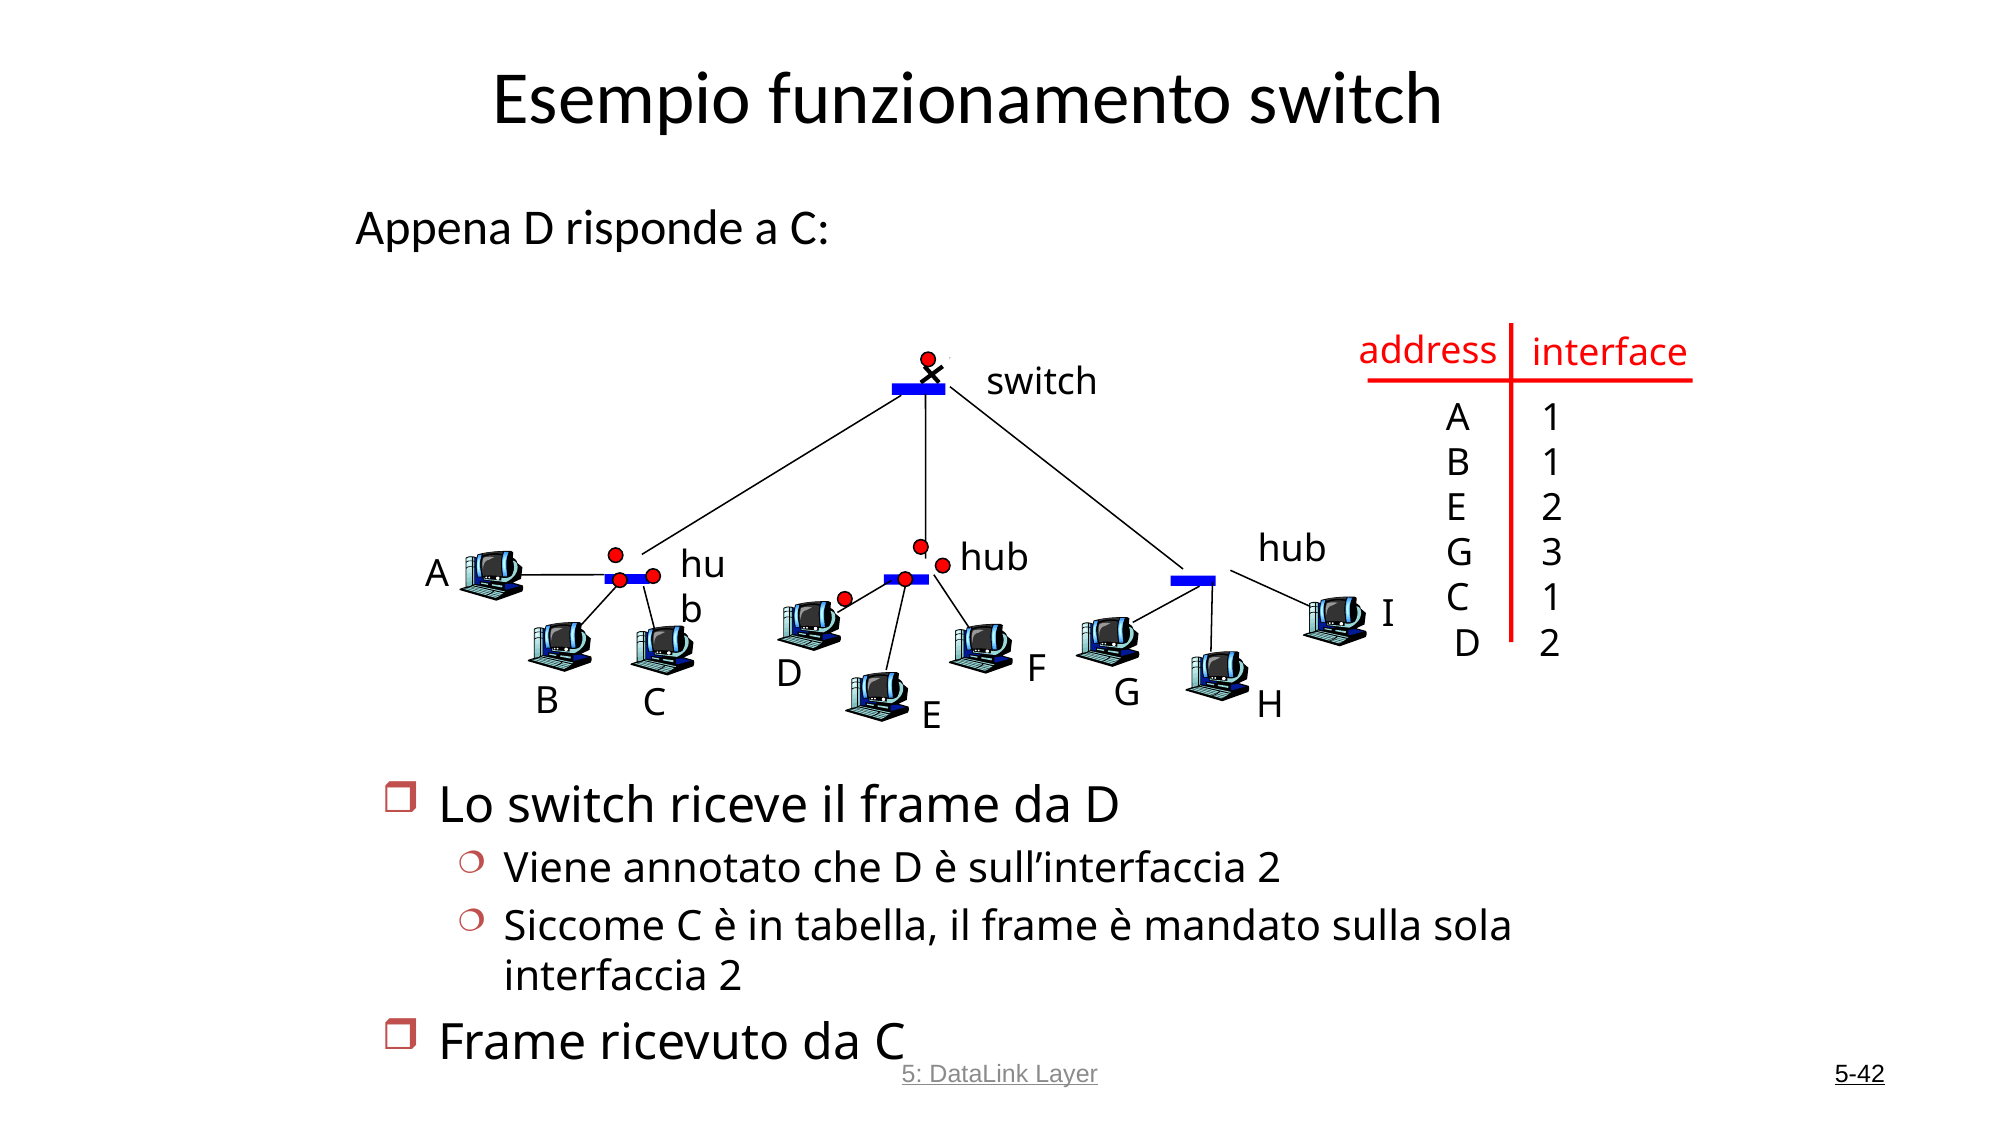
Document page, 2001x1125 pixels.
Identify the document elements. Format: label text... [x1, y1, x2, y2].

list Appena D risponde a C: [340, 186, 1616, 950]
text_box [630, 625, 696, 676]
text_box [1075, 616, 1141, 668]
footer 5: DataLink Layer [683, 1068, 1317, 1103]
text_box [844, 671, 911, 723]
text_box [608, 547, 623, 563]
text_box [612, 572, 628, 588]
text_box [883, 574, 900, 585]
text_box hub [944, 525, 1044, 585]
text_box I [1367, 581, 1410, 642]
text_box F [1011, 636, 1062, 697]
text_box C [627, 682, 681, 731]
text_box [645, 568, 661, 584]
text_box 1 1 2 3 1 [1526, 385, 1578, 626]
text_box [625, 574, 650, 584]
text_box E [906, 683, 957, 744]
text_box [911, 574, 929, 585]
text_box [948, 623, 1014, 674]
text_box D [760, 641, 819, 702]
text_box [459, 550, 525, 601]
text_box interface [1517, 320, 1704, 380]
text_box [776, 600, 843, 652]
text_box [891, 357, 950, 396]
text_box [1170, 575, 1216, 586]
text_box [913, 539, 929, 555]
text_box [1302, 595, 1368, 647]
text_box [837, 591, 853, 606]
title Esempio funzionamento switch [331, 0, 1607, 188]
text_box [527, 621, 593, 673]
text_box hub [665, 532, 761, 637]
text_box [897, 571, 913, 587]
text_box [604, 574, 615, 584]
text_box hub [1242, 516, 1342, 577]
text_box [1185, 650, 1251, 702]
text_box B [519, 668, 574, 729]
text_box [921, 352, 935, 356]
text_box G [1098, 660, 1156, 721]
text_box A [410, 541, 464, 602]
text_box D 2 [1447, 616, 1567, 667]
text_box address [1343, 318, 1513, 378]
text_box Lo switch riceve il frame da D Viene annotato che D è sull’interfaccia 2 Siccome C è in tabella, il frame è mandato sulla sola interfaccia 2 Frame ricevuto da C [367, 765, 1643, 1068]
text_box [935, 558, 951, 573]
slide_number 5-42 [1433, 1042, 1900, 1103]
text_box A B E G C [1431, 385, 1488, 626]
text_box H [1241, 672, 1299, 733]
text_box switch [971, 349, 1114, 410]
